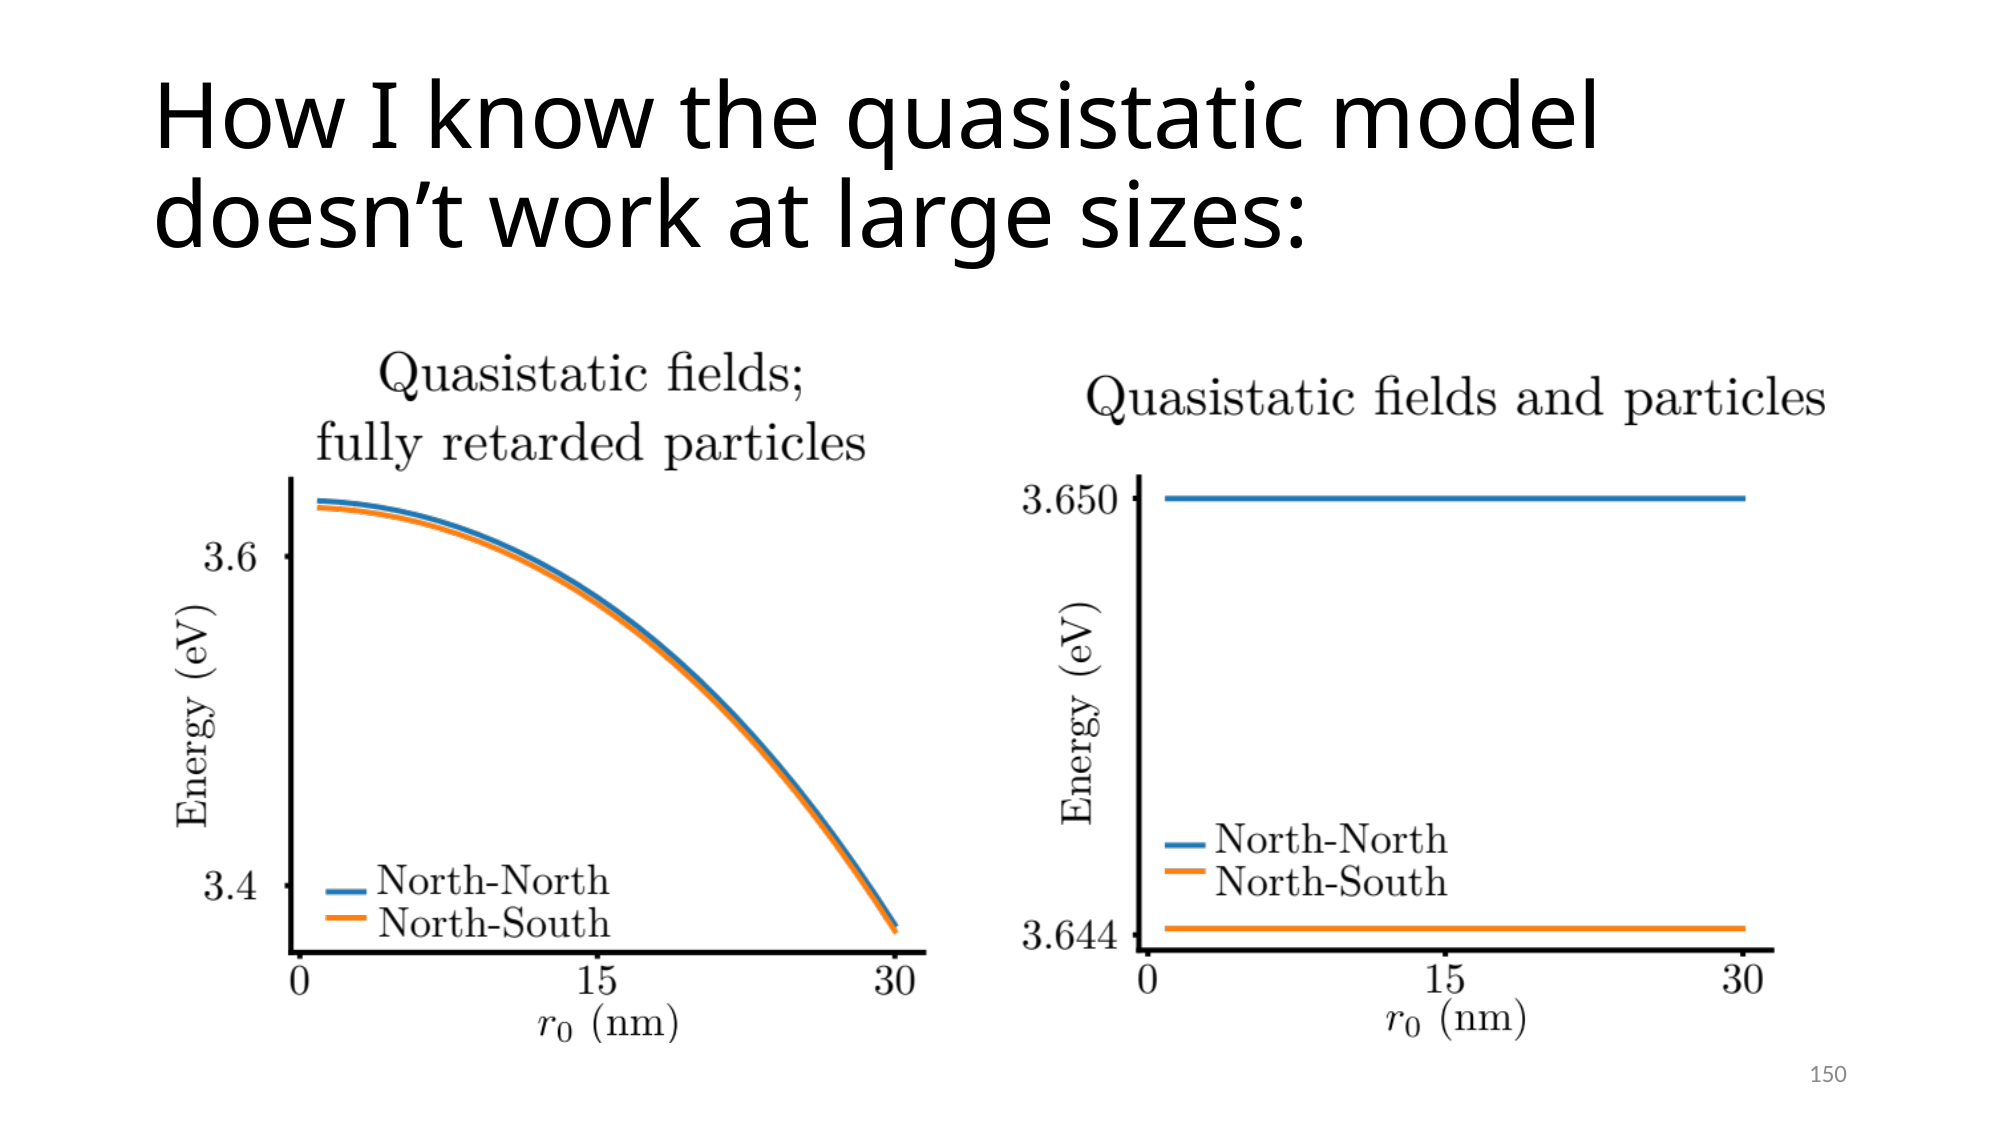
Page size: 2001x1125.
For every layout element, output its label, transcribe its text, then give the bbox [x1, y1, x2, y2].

slide_number 149 [1412, 1042, 1863, 1103]
title How I know the quasistatic model doesn’t work at large sizes: [137, 59, 1863, 278]
picture [174, 348, 1825, 1043]
